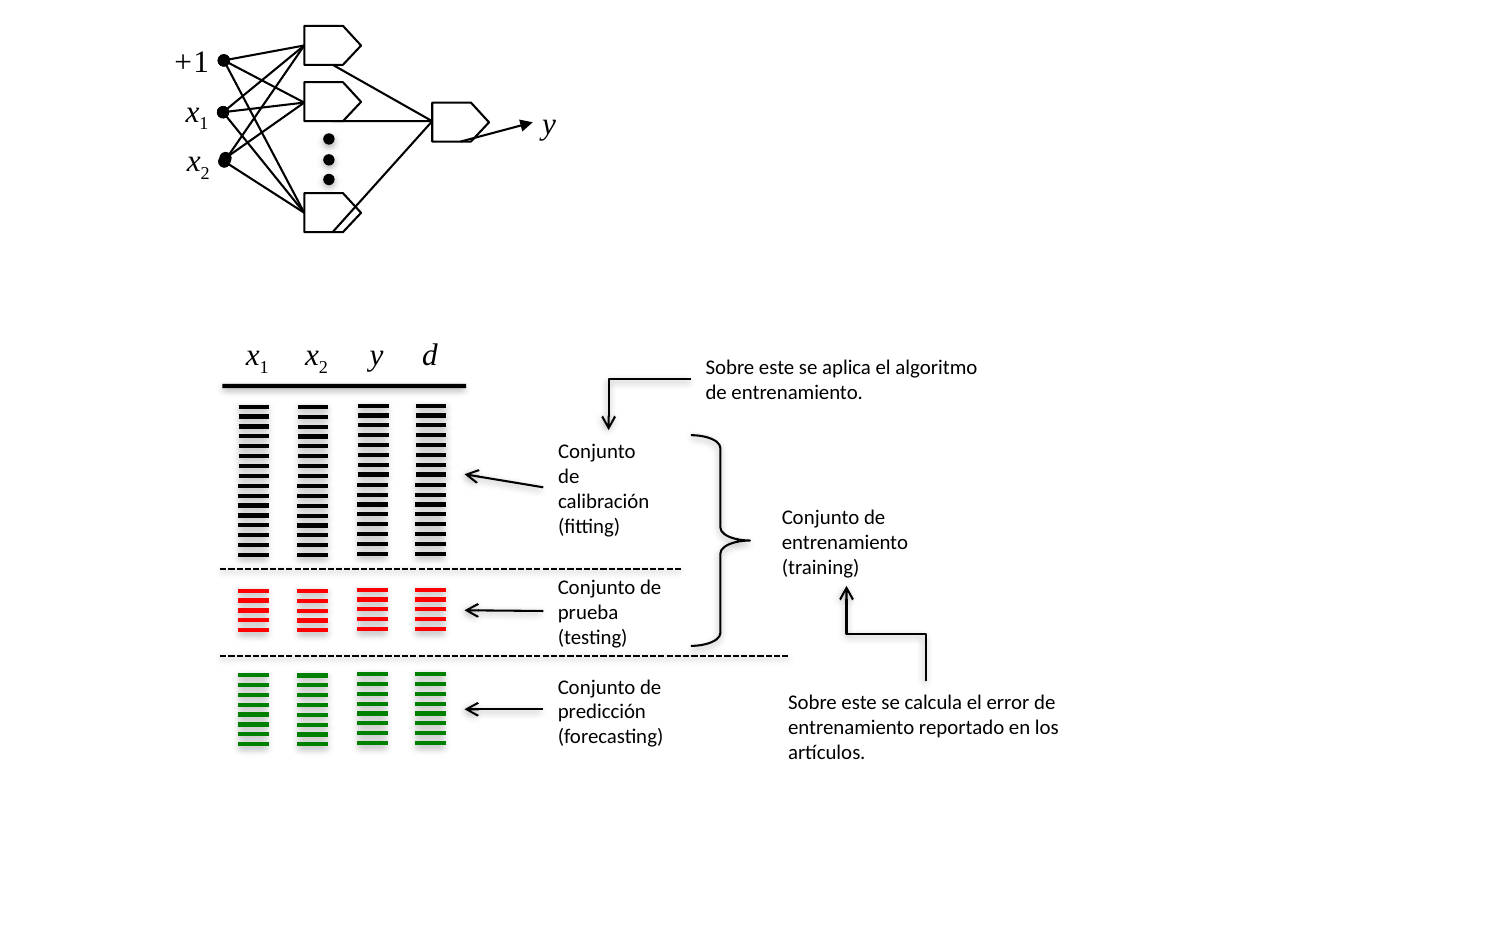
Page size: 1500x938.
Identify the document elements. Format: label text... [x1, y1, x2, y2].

text_box d [407, 326, 453, 380]
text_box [608, 379, 692, 431]
text_box x1 [231, 326, 284, 385]
text_box [690, 433, 753, 648]
text_box Sobre este se calcula el error de entrenamiento reportado en los artículos. [773, 681, 1079, 771]
text_box y [354, 326, 399, 380]
text_box Sobre este se aplica el algoritmo de entrenamiento. [690, 346, 997, 412]
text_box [237, 405, 447, 556]
text_box Conjunto de predicción (forecasting) [543, 665, 682, 756]
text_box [464, 473, 544, 489]
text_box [237, 589, 447, 631]
text_box x2 [290, 326, 343, 385]
text_box Conjunto de entrenamiento (training) [767, 496, 926, 586]
text_box Conjunto de calibración (fitting) [543, 429, 674, 545]
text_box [237, 673, 447, 745]
text_box Conjunto de prueba (testing) [543, 576, 682, 653]
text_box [156, 25, 572, 233]
text_box wn [543, 570, 680, 576]
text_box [838, 594, 934, 675]
